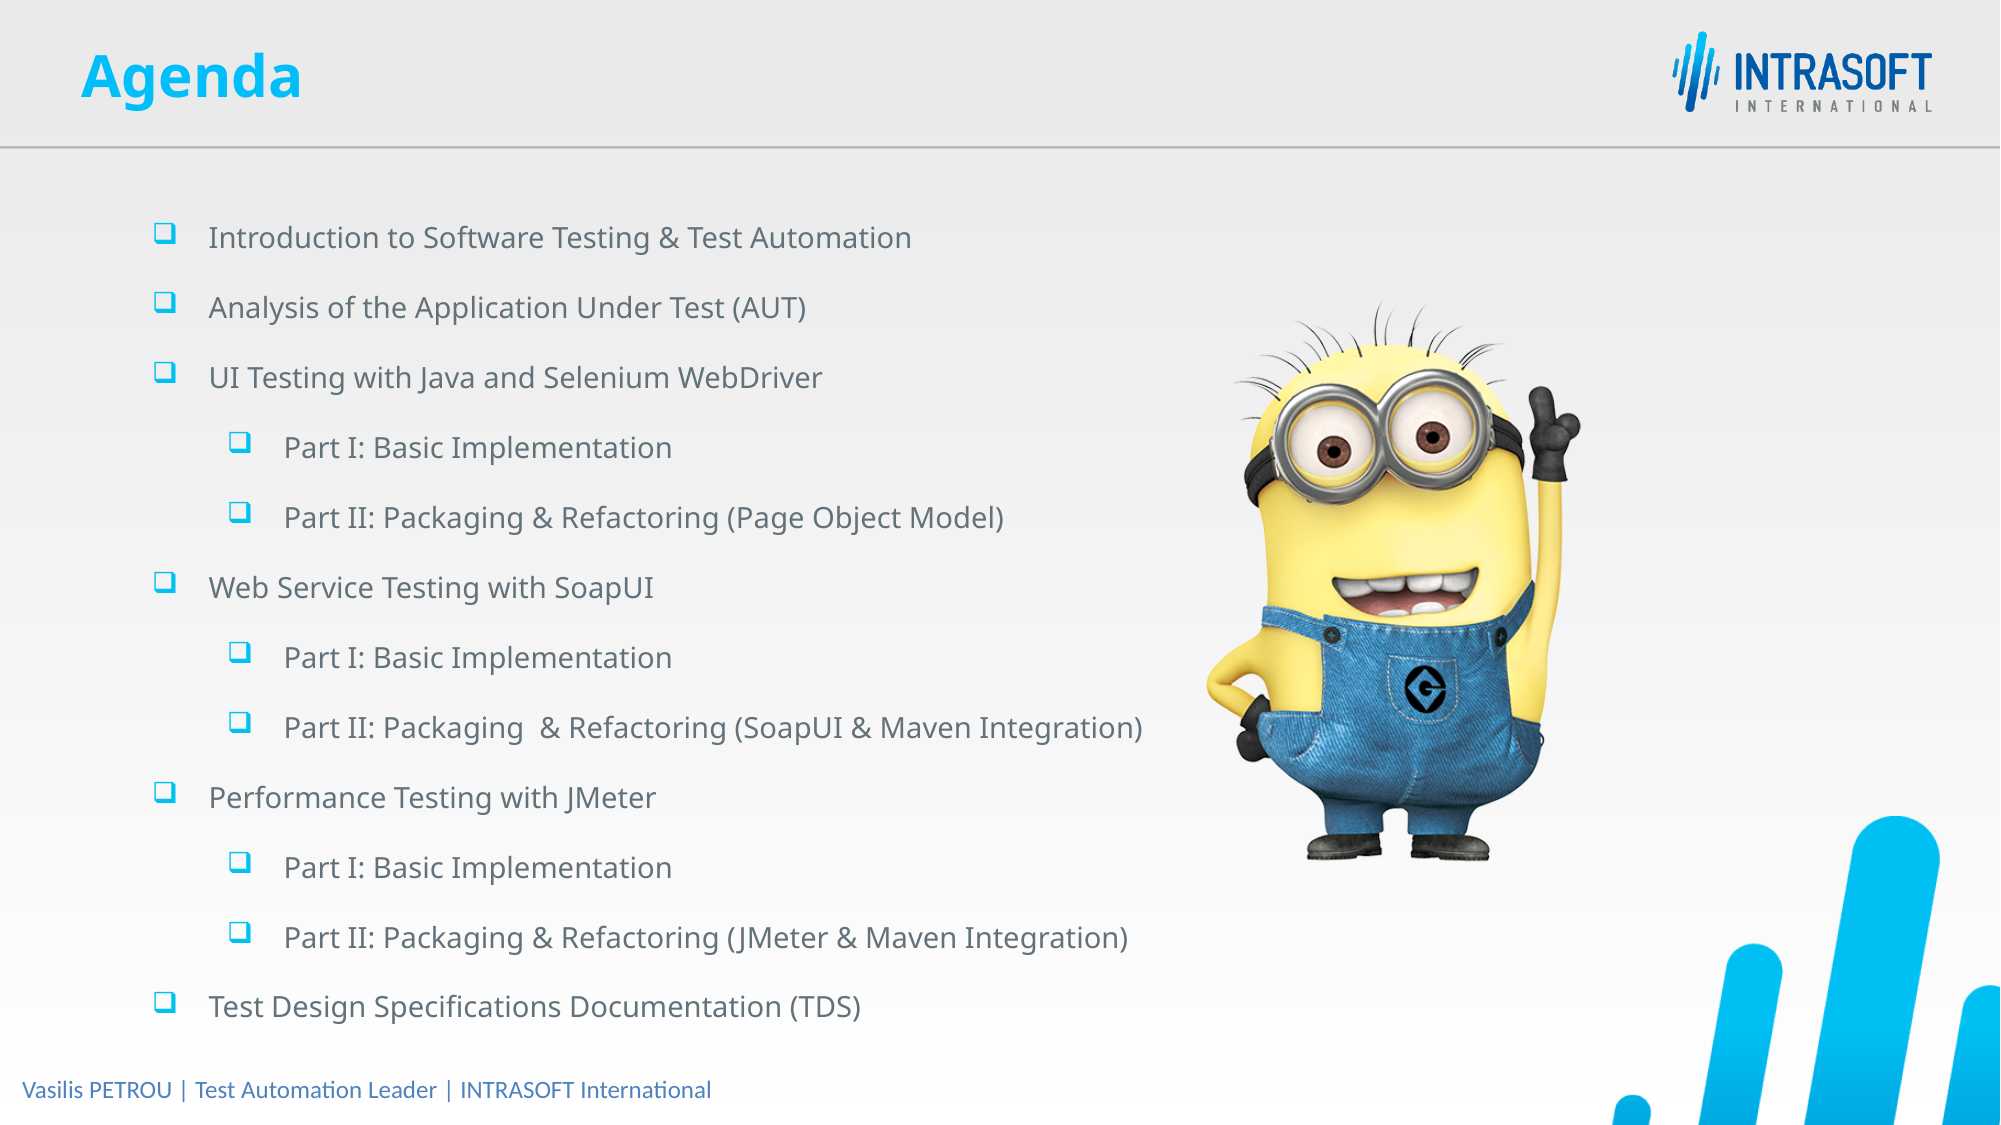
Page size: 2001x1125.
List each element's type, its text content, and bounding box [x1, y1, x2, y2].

text_box Agenda [66, 0, 1627, 149]
picture [1651, 24, 1953, 120]
picture [1112, 299, 1887, 1125]
text_box Vasilis PETROU | Test Automation Leader | INTRASOFT International [7, 1058, 750, 1119]
text_box Introduction to Software Testing & Test Automation Analysis of the Application Under Test (AUT) UI Testing with Java and Selenium WebDriver Part I: Basic Implementation Part II: Packaging & Refactoring (Page Object Model) Web Service Testing with SoapUI Part I: Basic Implementation Part II: Packaging & Refactoring (SoapUI & Maven Integration) Performance Testing with JMeter Part I: Basic Implementation Part II: Packaging & Refactoring (JMeter & Maven Integration) Test Design Specifications Documentation (TDS) [137, 177, 1434, 1032]
picture [1894, 816, 2000, 1125]
